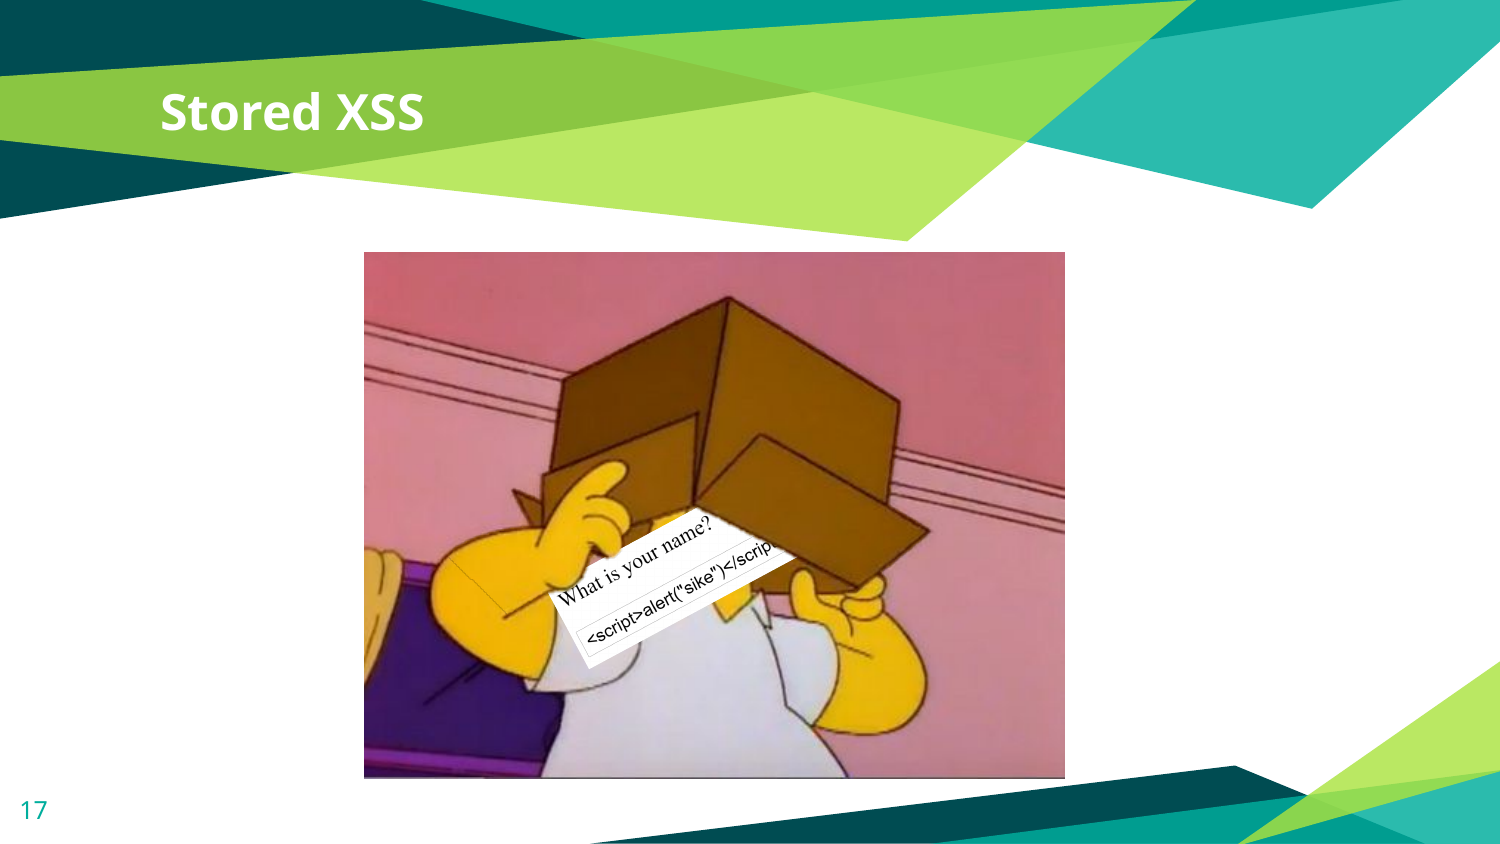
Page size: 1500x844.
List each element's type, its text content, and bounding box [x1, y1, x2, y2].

slide_number 17 [4, 779, 95, 844]
title Stored XSS [145, 65, 1355, 206]
picture [364, 252, 1065, 779]
